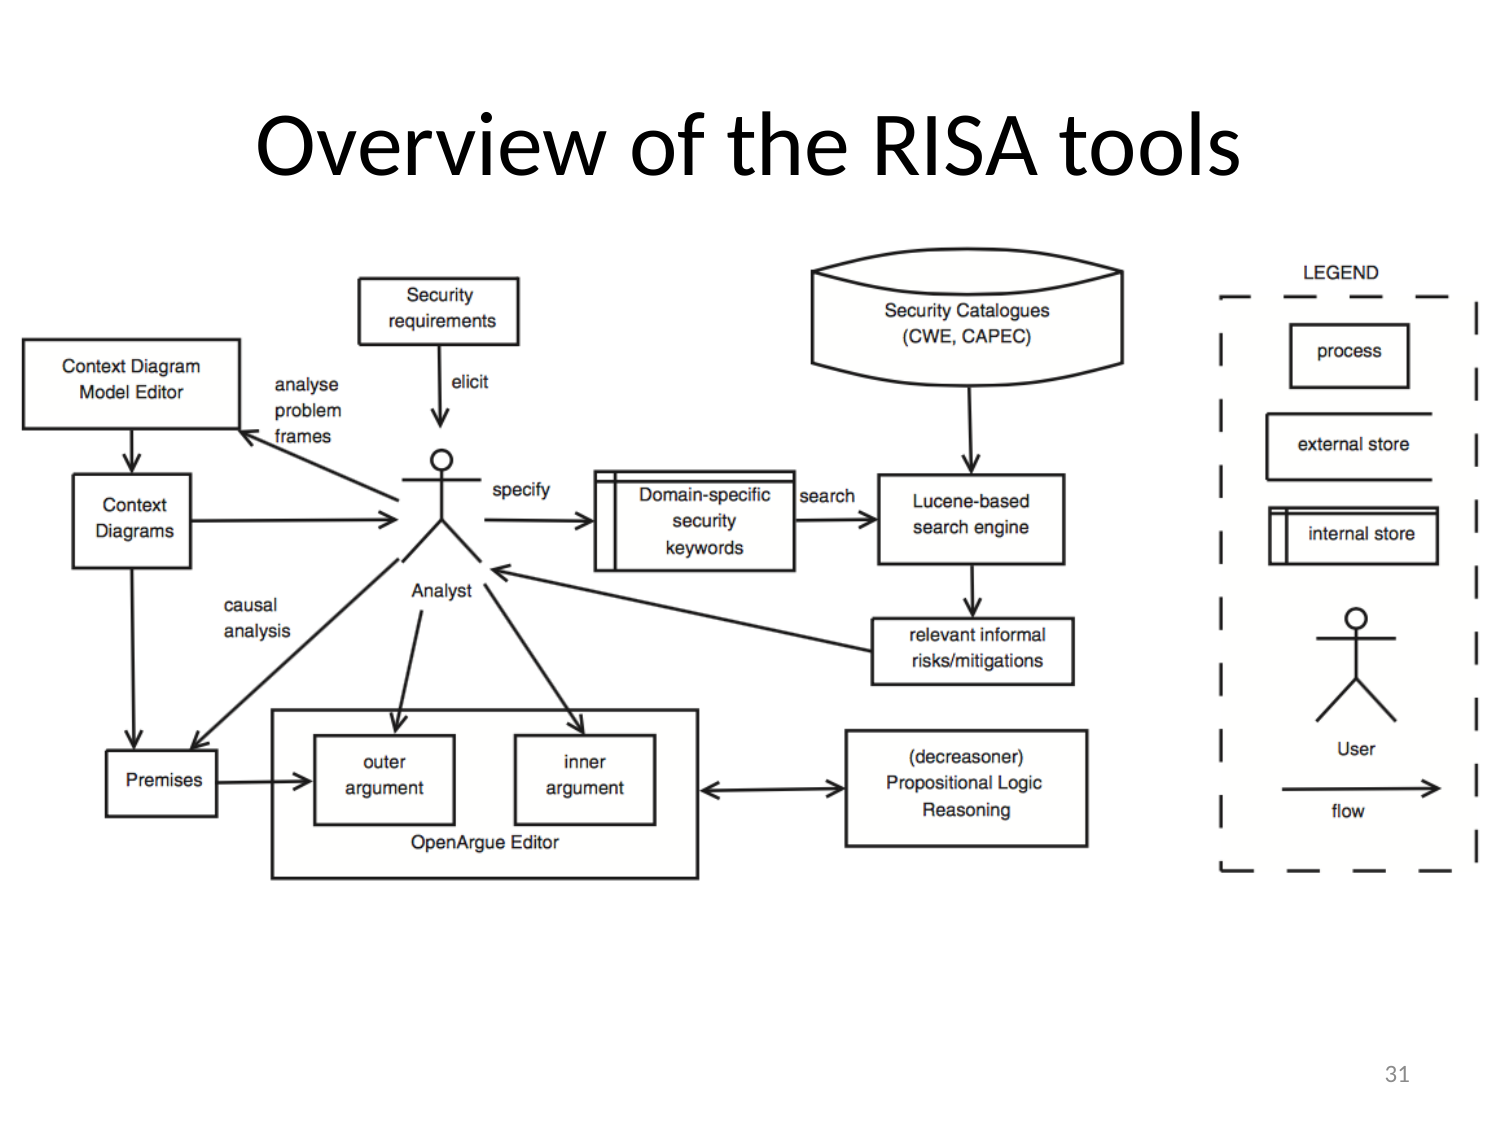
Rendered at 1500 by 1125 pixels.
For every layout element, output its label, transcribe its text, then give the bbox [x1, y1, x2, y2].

picture [0, 226, 1500, 895]
slide_number 31 [1074, 1042, 1425, 1103]
title Overview of the RISA tools [75, 45, 1425, 225]
